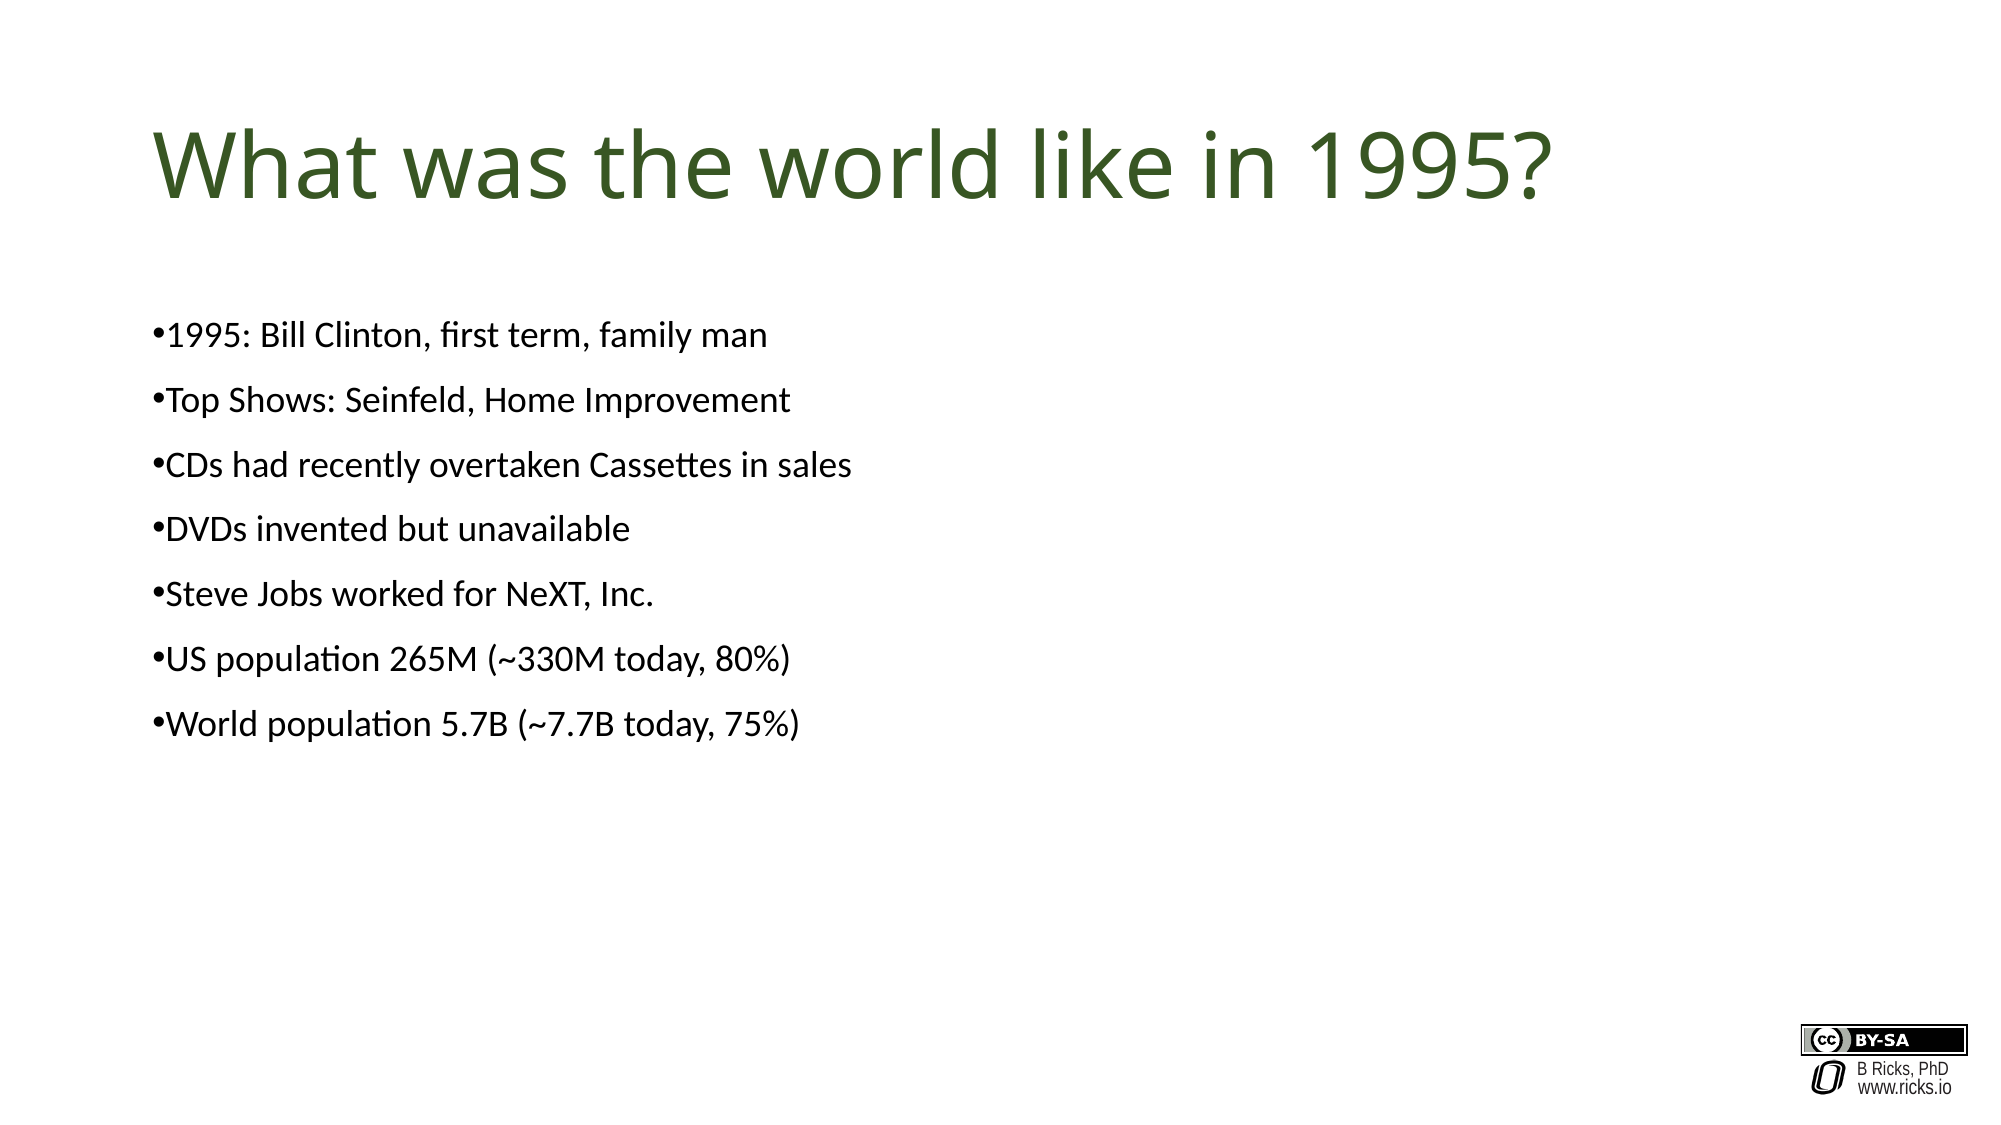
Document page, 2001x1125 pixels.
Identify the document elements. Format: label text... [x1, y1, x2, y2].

title What was the world like in 1995? [137, 59, 1863, 278]
list 1995: Bill Clinton, first term, family man Top Shows: Seinfeld, Home Improvement CDs had recently overtaken Cassettes in sales DVDs invented but unavailable Steve Jobs worked for NeXT, Inc. US population 265M (~330M today, 80%) World population 5.7B (~7.7B today, 75%) [137, 299, 1863, 1014]
